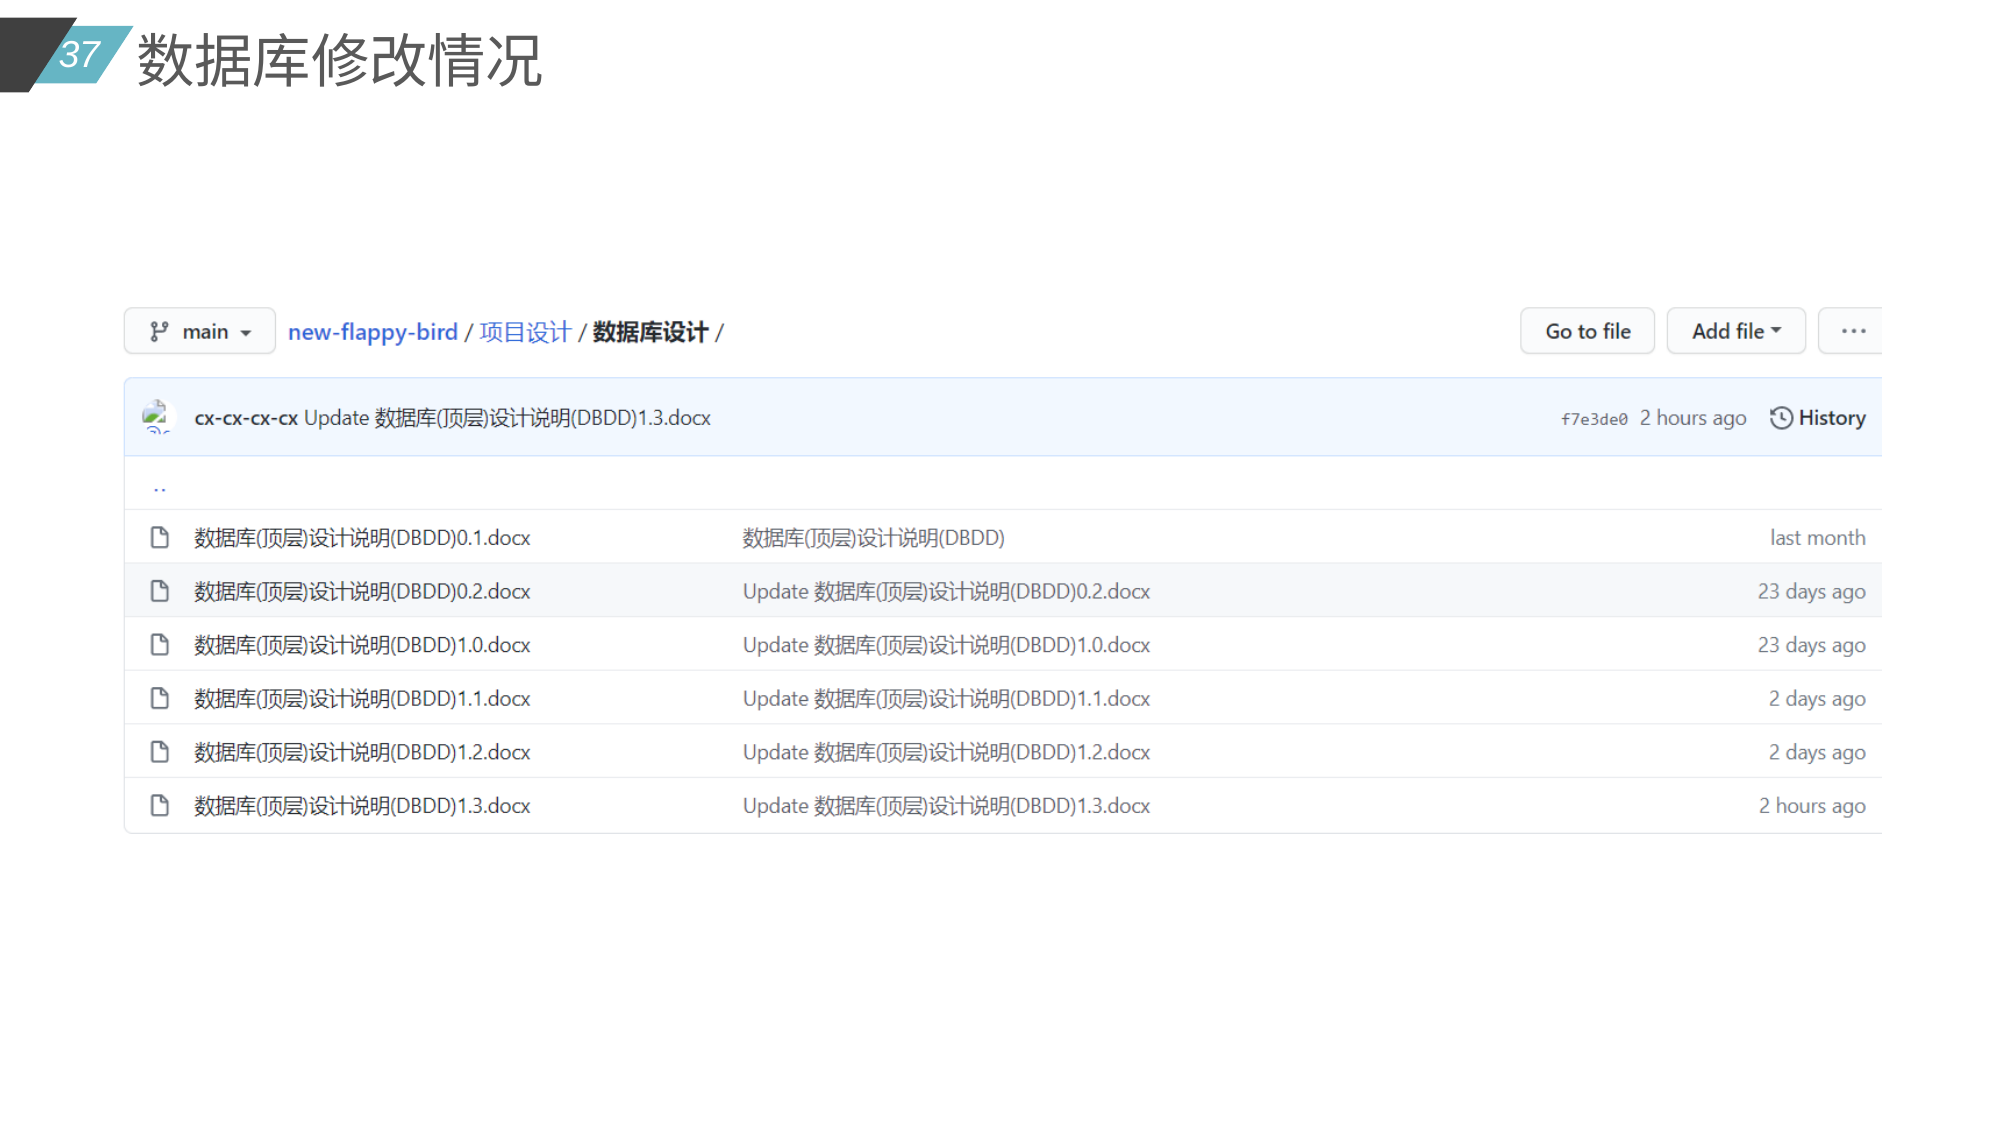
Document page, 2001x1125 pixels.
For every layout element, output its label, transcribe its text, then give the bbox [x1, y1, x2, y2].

picture [118, 291, 1882, 834]
text_box 数据库修改情况 [121, 17, 559, 102]
